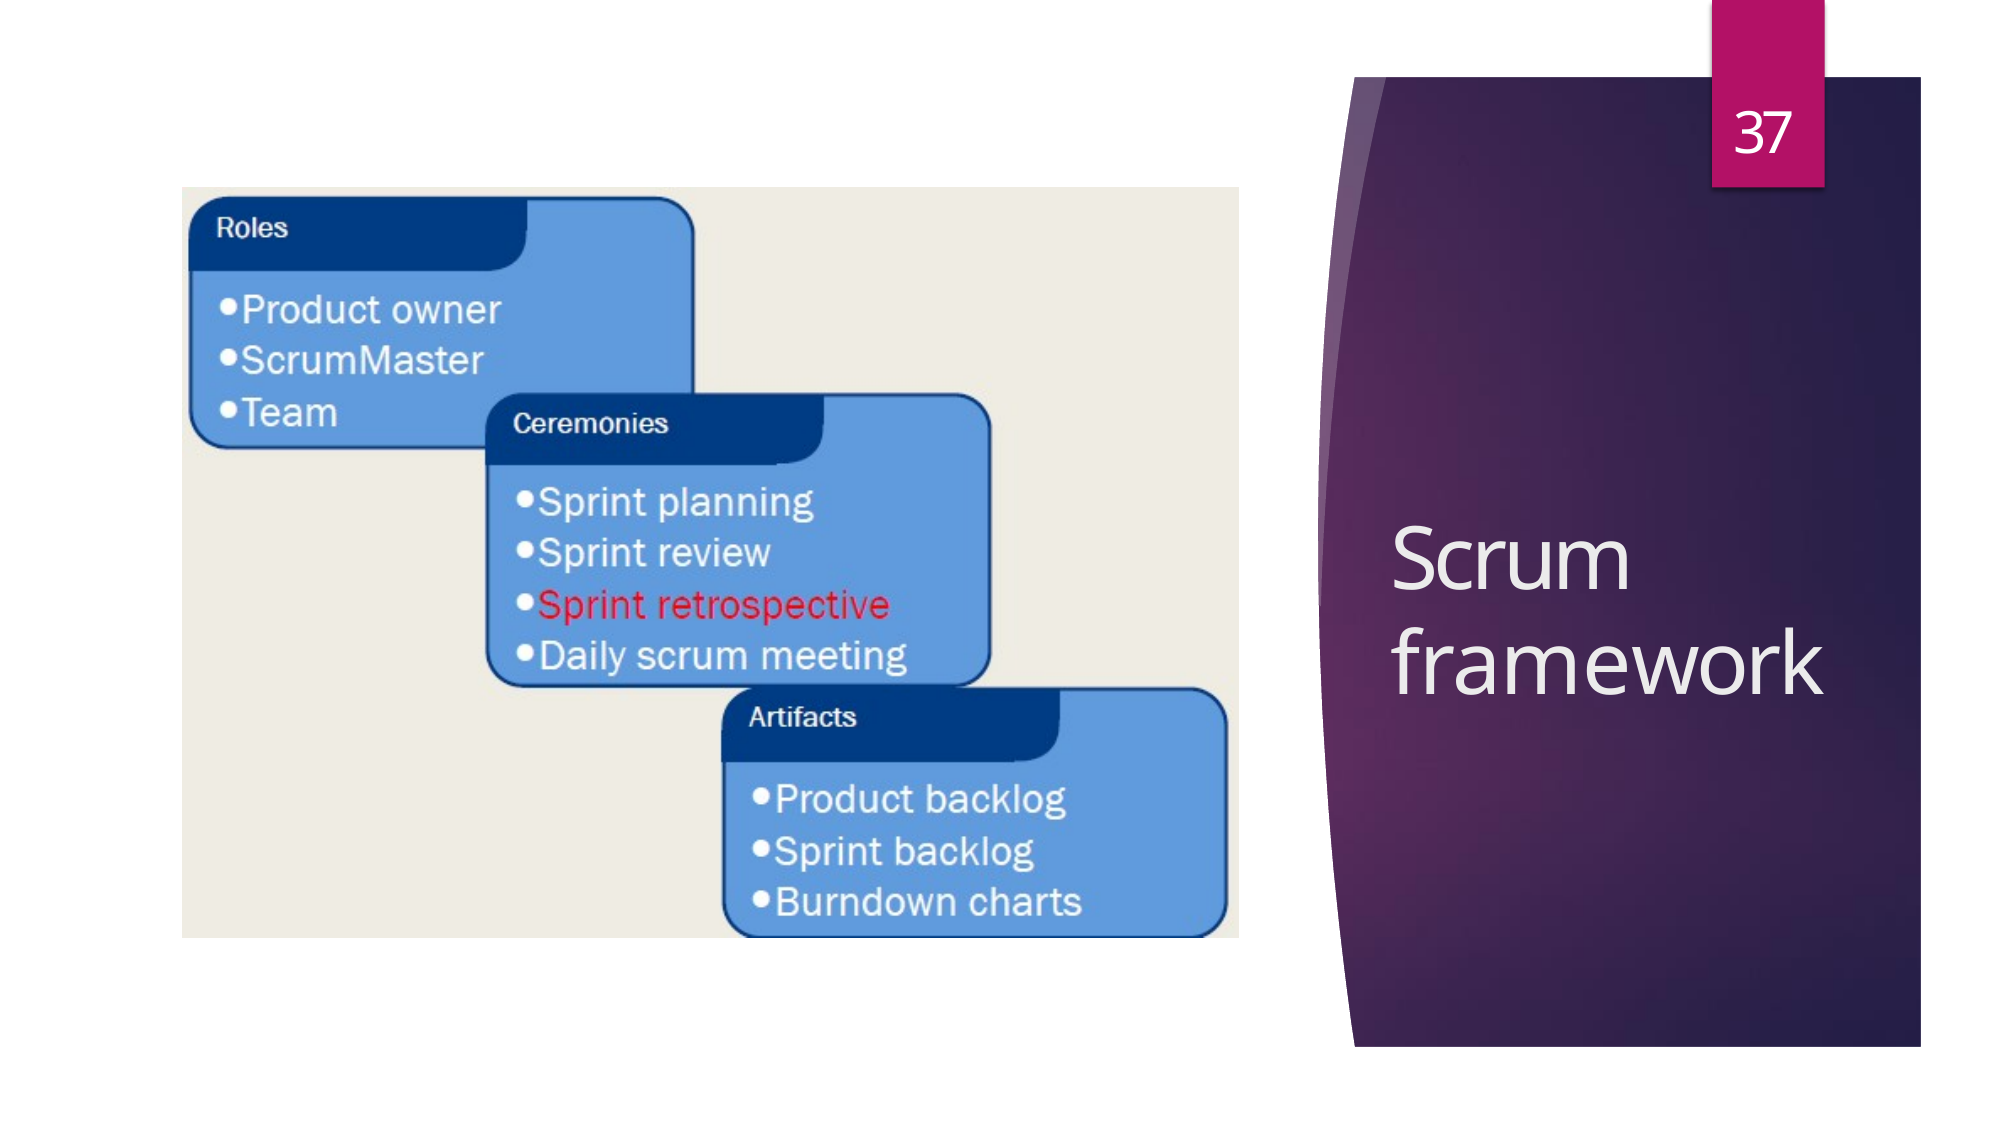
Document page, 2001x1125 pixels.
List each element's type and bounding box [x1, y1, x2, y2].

text_box [69, 64, 1389, 1060]
text_box [0, 0, 2000, 1125]
text_box [1705, 0, 1831, 198]
